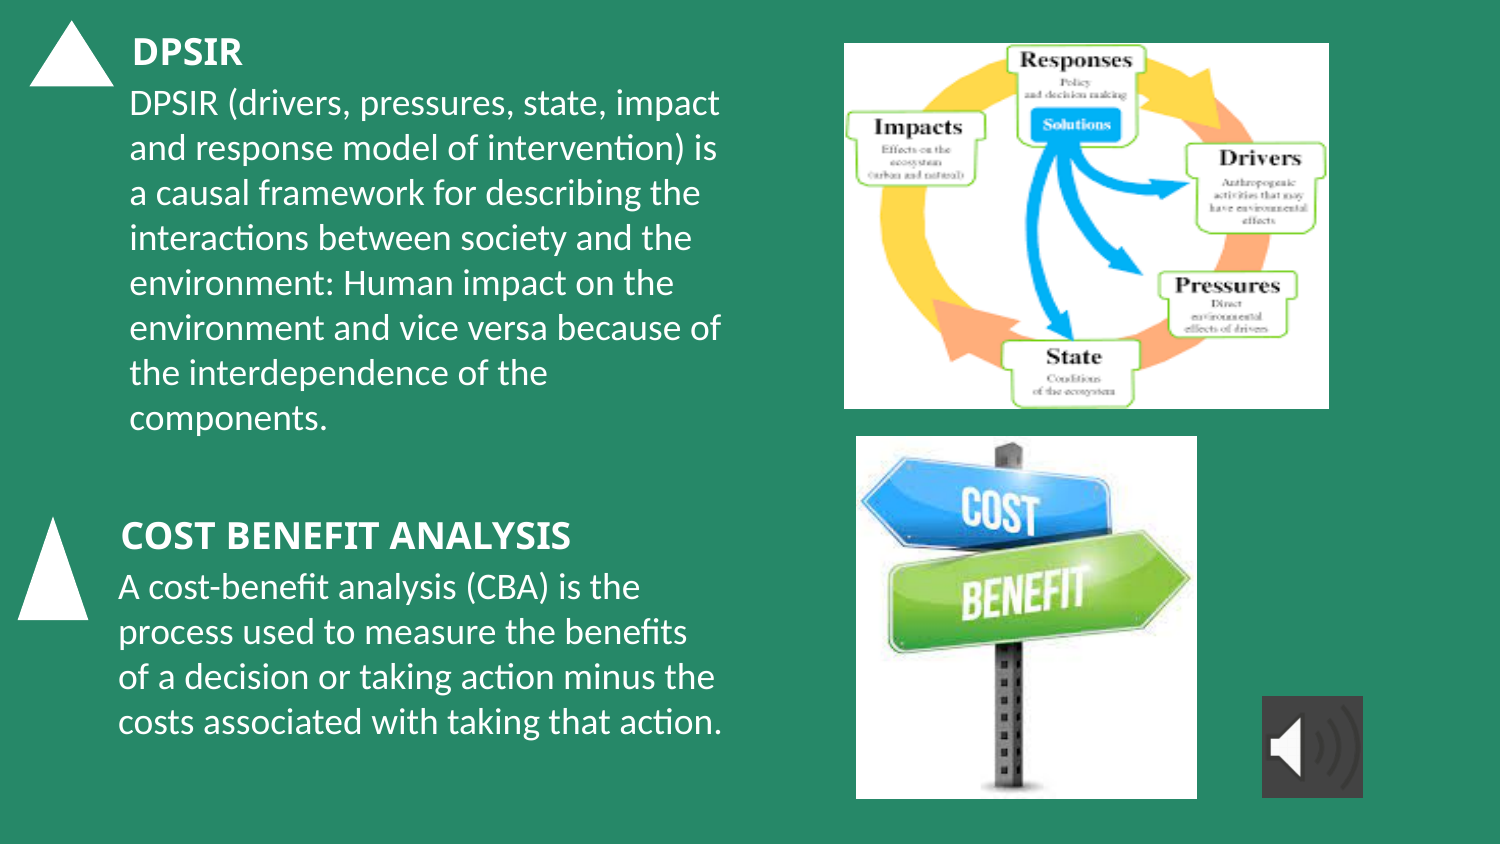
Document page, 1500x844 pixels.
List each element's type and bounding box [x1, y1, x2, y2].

text_box [15, 514, 91, 623]
picture [844, 43, 1329, 410]
text_box [103, 504, 741, 752]
picture [1260, 695, 1365, 799]
text_box [29, 20, 741, 450]
picture [856, 435, 1198, 799]
